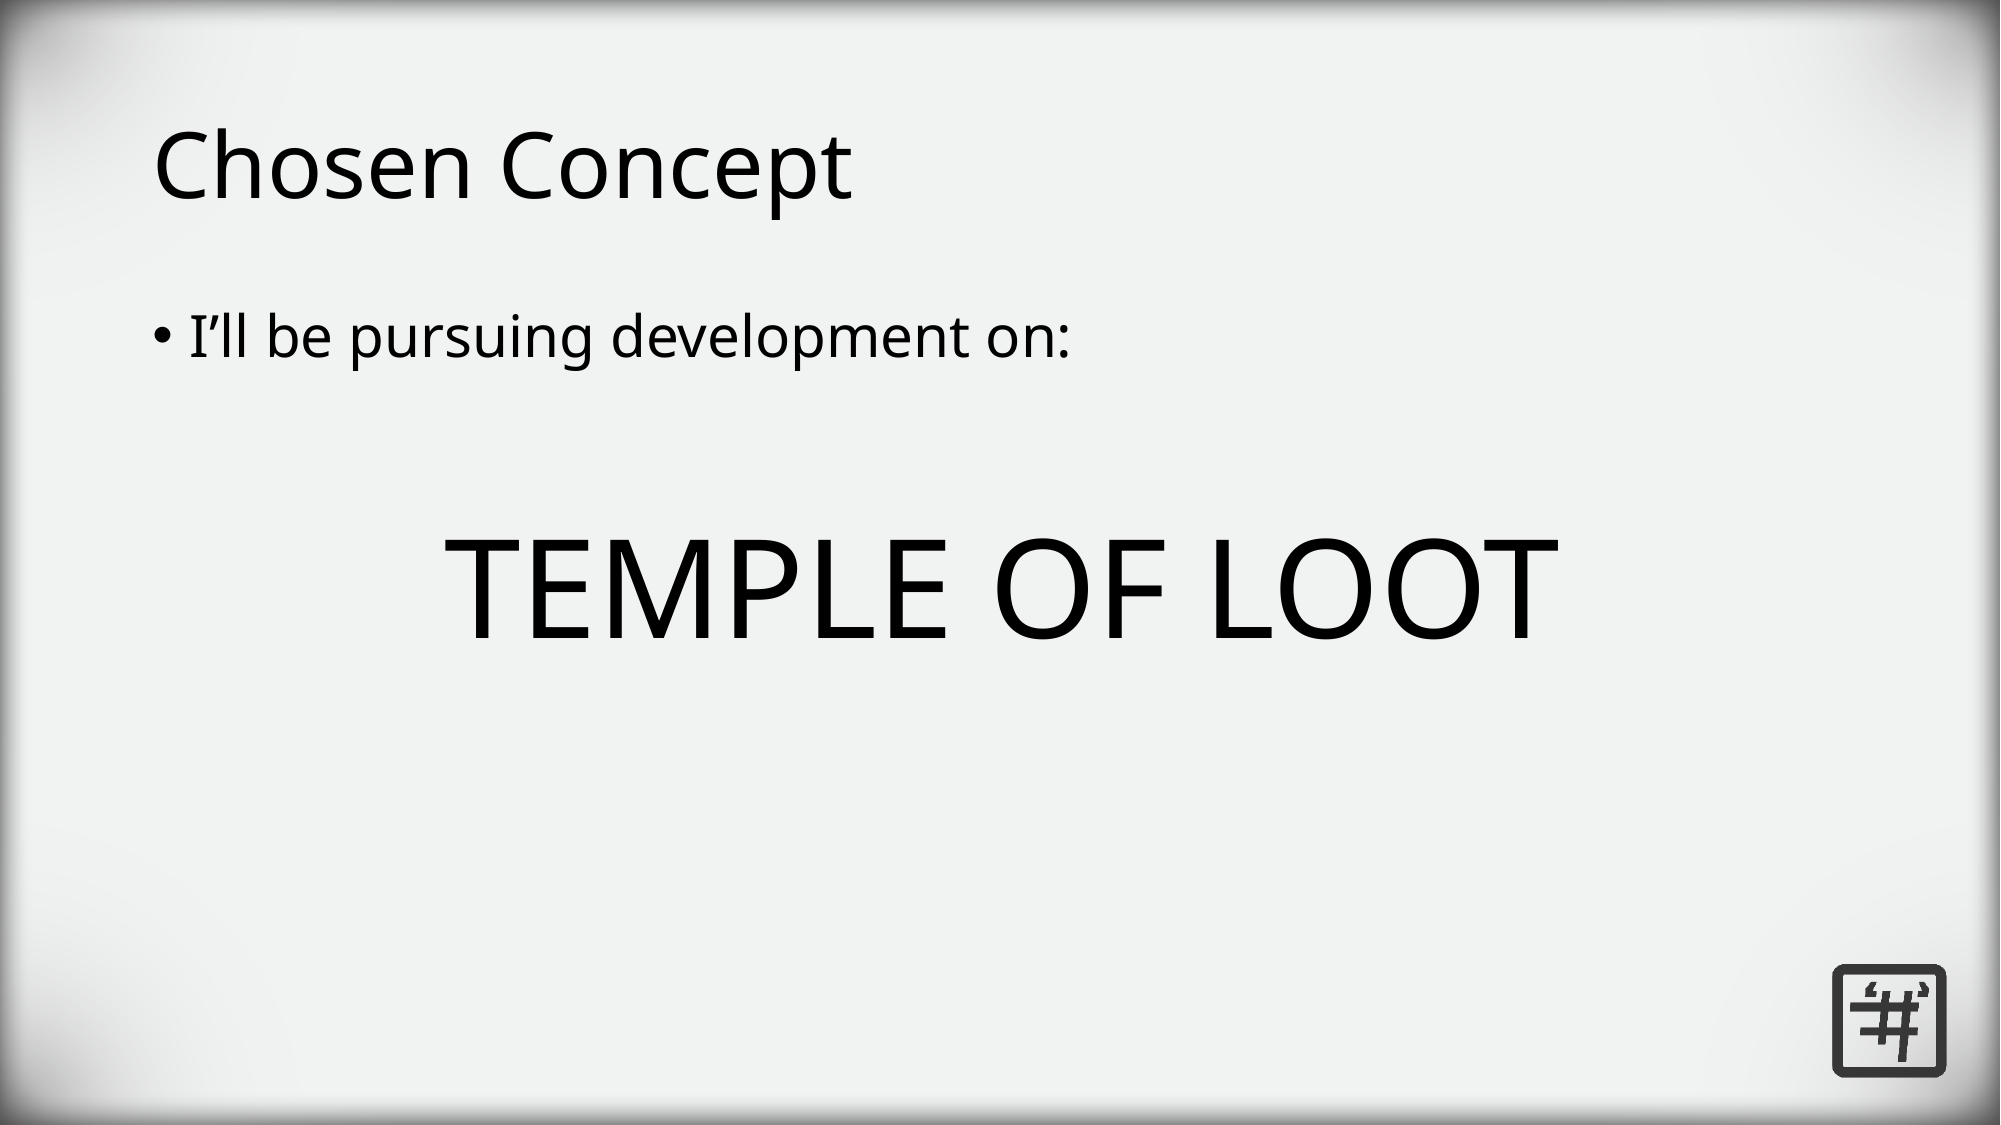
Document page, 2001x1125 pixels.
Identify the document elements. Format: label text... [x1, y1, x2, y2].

list I’ll be pursuing development on: [137, 299, 1863, 543]
text_box TEMPLE OF LOOT [102, 543, 1903, 676]
picture [0, 0, 2001, 1125]
title Chosen Concept [137, 59, 1863, 278]
list I’ll be pursuing development on: [137, 676, 1863, 1014]
